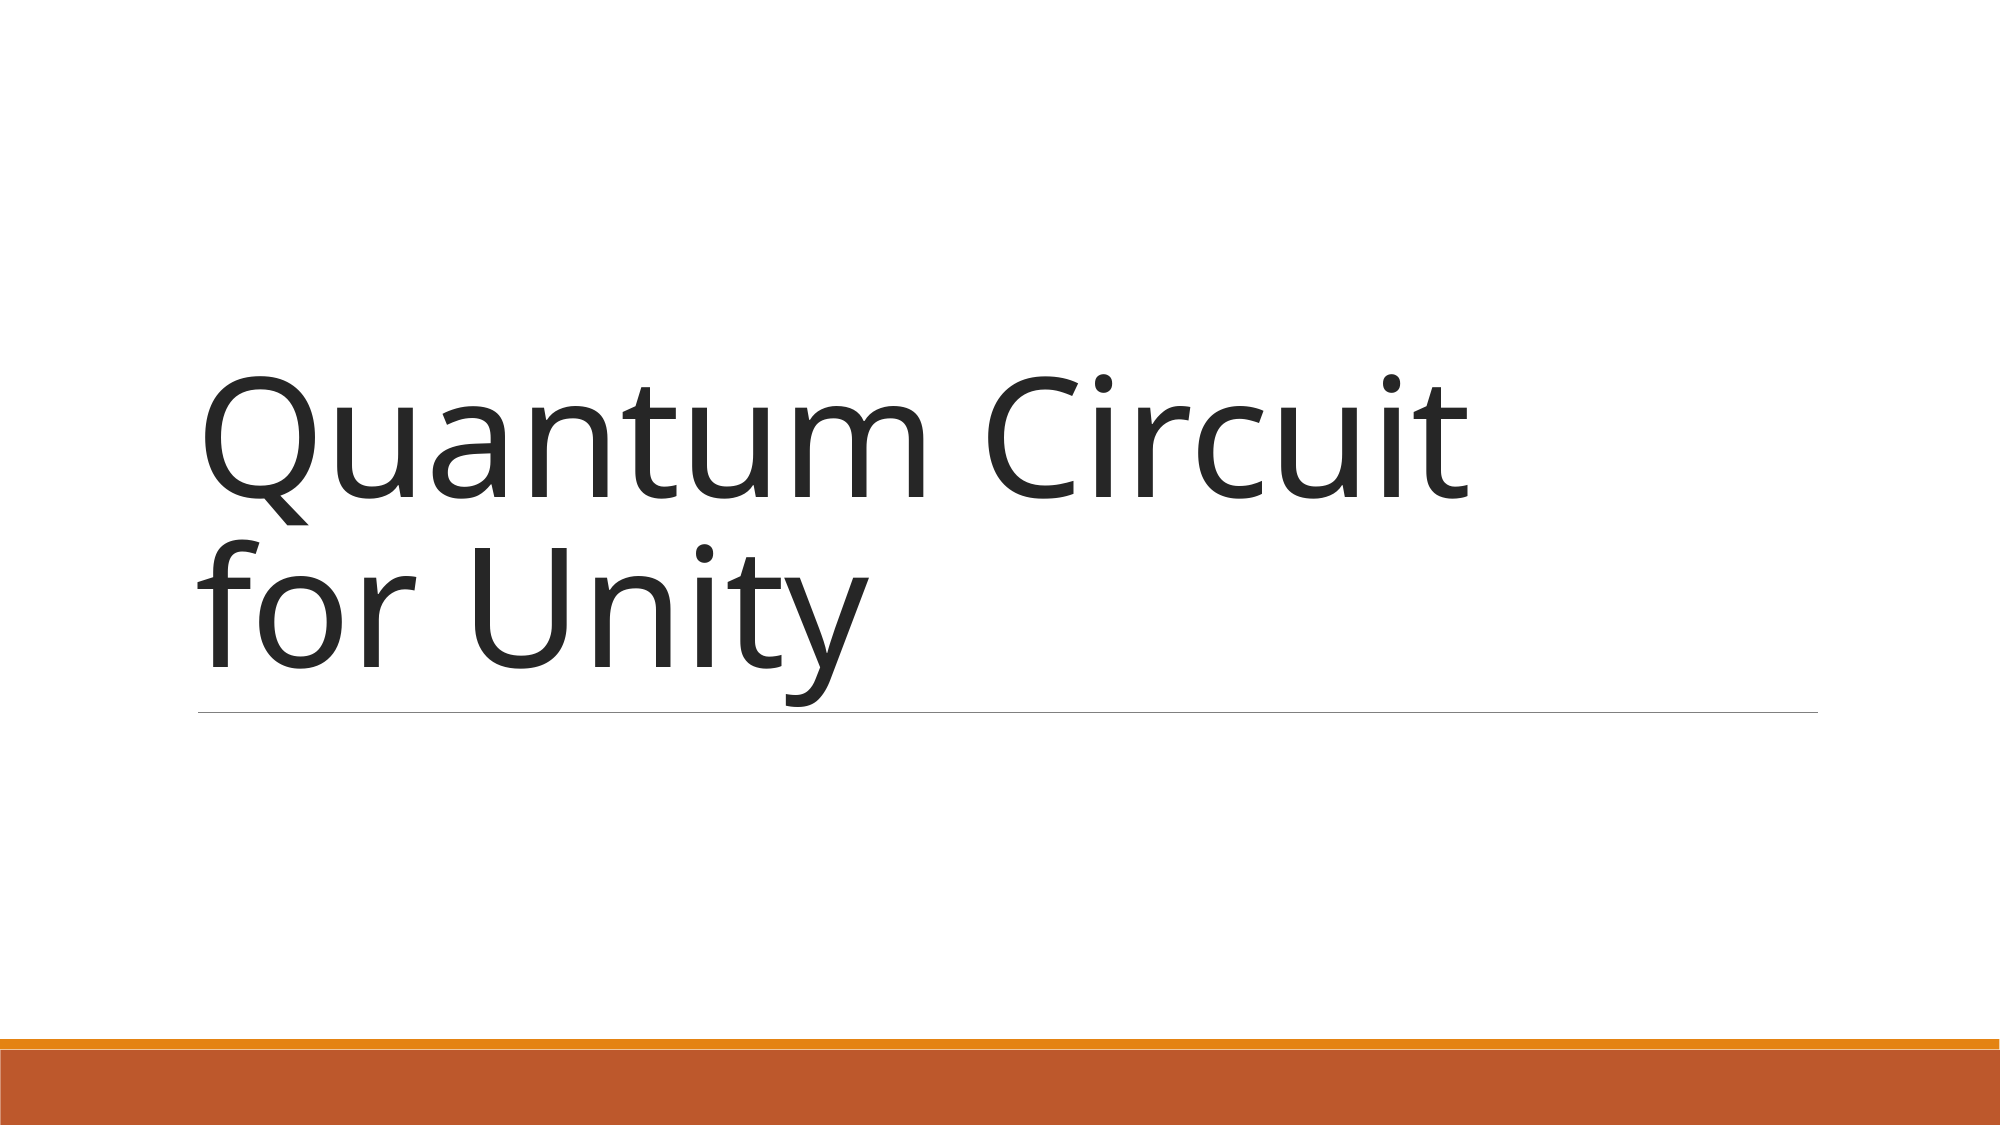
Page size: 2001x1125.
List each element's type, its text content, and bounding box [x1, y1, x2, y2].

title Quantum Circuit for Unity [180, 124, 1830, 710]
